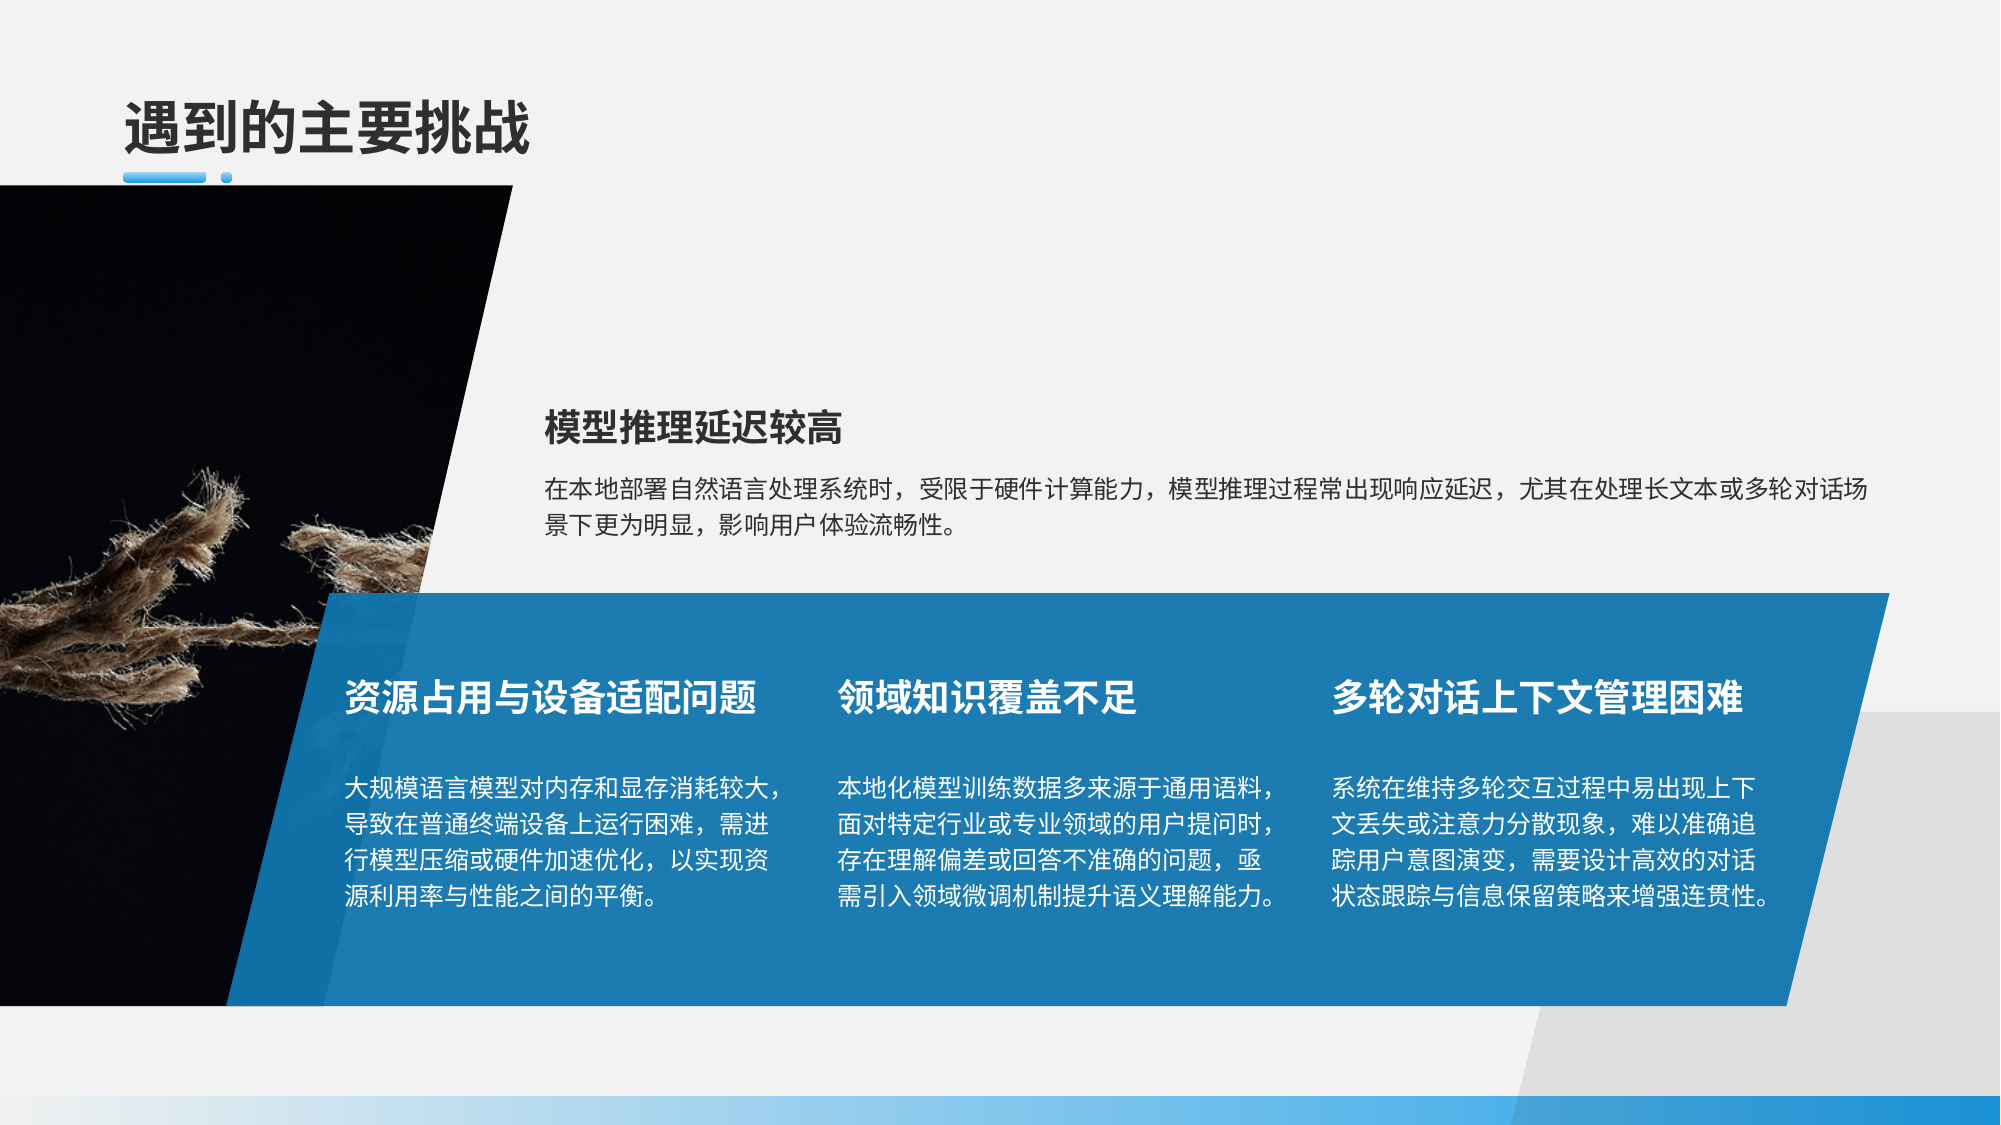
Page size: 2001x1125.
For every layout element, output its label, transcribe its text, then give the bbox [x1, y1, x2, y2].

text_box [0, 185, 2000, 1125]
title 遇到的主要挑战 [108, 21, 1890, 169]
